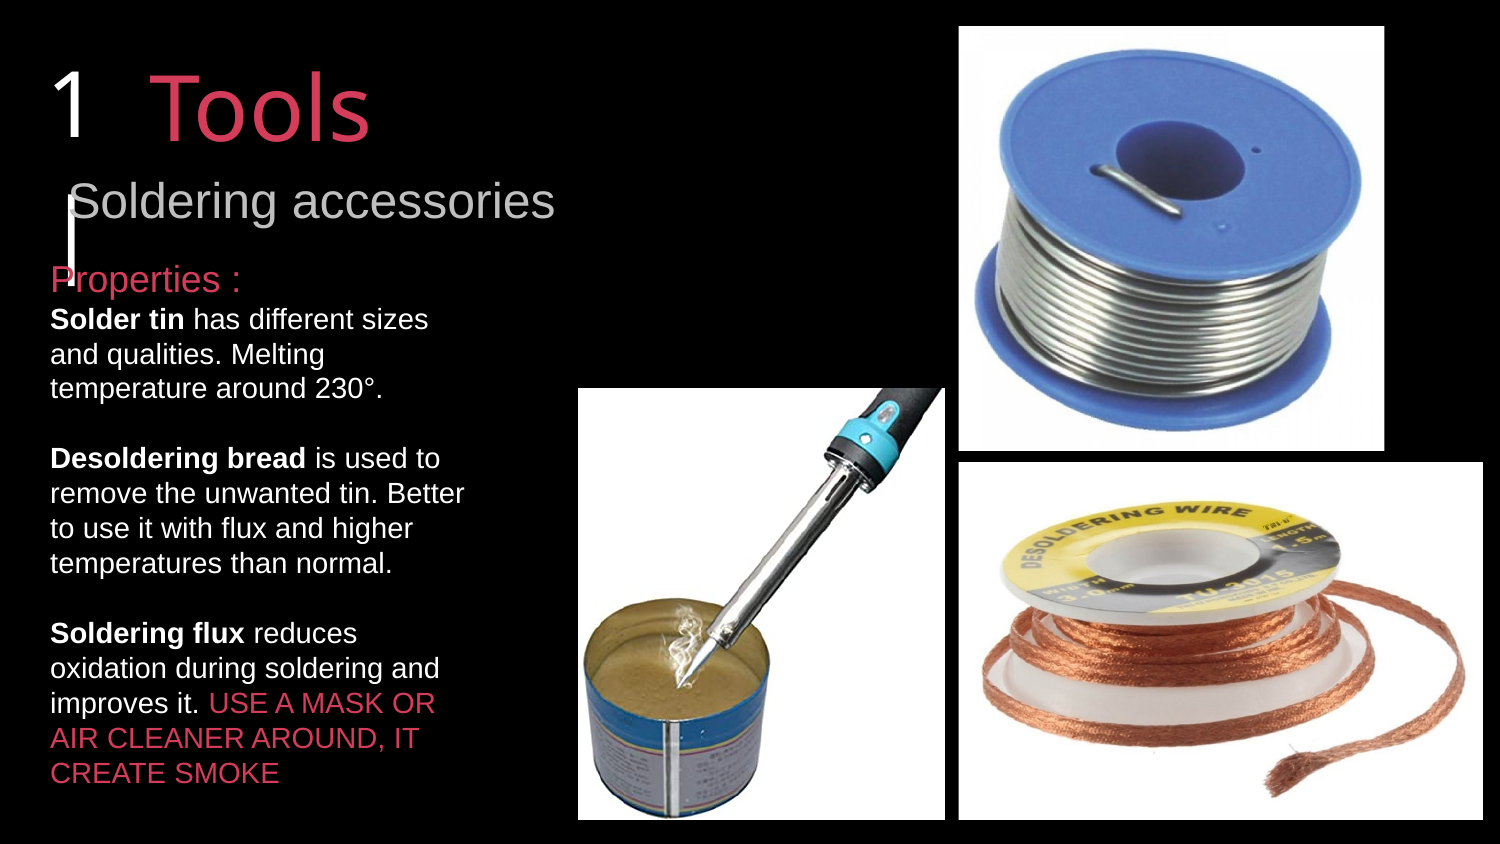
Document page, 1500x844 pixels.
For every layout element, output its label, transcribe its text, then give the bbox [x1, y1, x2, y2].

list Tools [115, 18, 914, 166]
picture [958, 462, 1483, 820]
text_box Properties : Solder tin has different sizes and qualities. Melting temperature around 230°. Desoldering bread is used to remove the unwanted tin. Better to use it with flux and higher temperatures than normal. Soldering flux reduces oxidation during soldering and improves it. USE A MASK OR AIR CLEANER AROUND, IT CREATE SMOKE [35, 247, 497, 798]
picture [577, 388, 945, 820]
picture [958, 26, 1385, 451]
list 1| [12, 14, 144, 147]
text_box Soldering accessories [52, 150, 578, 248]
